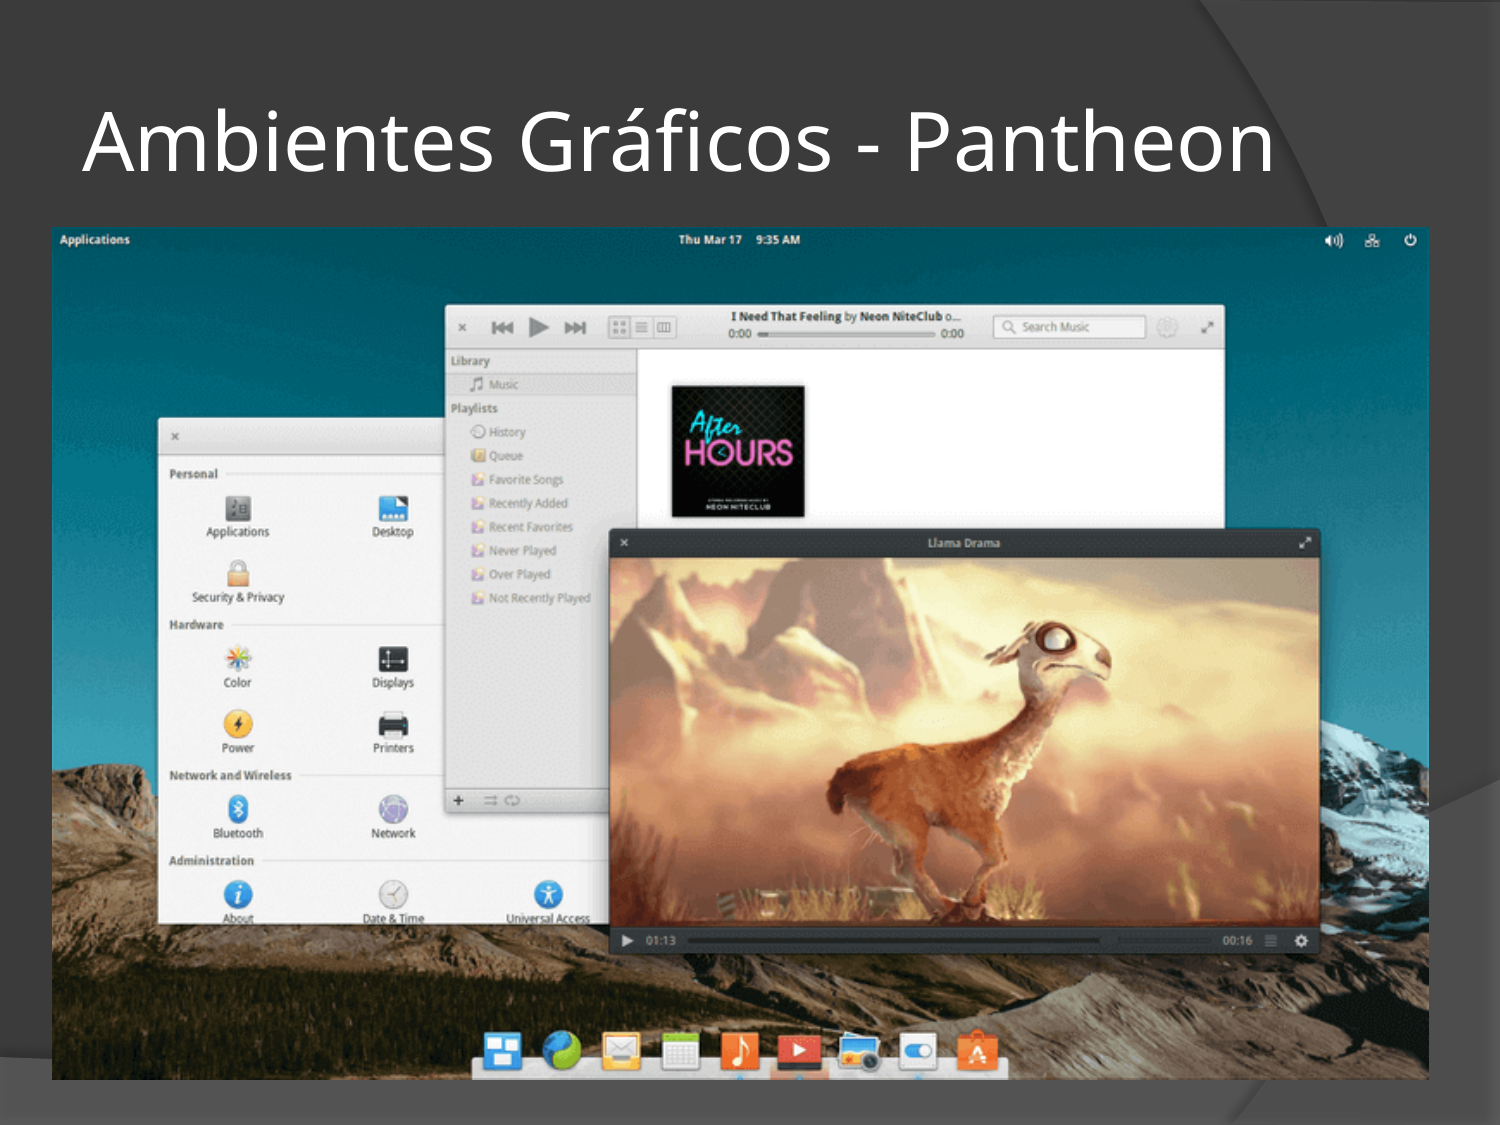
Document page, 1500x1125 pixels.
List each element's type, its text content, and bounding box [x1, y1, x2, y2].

title Ambientes Gráficos - Pantheon [75, 45, 1300, 218]
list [52, 226, 1429, 1080]
